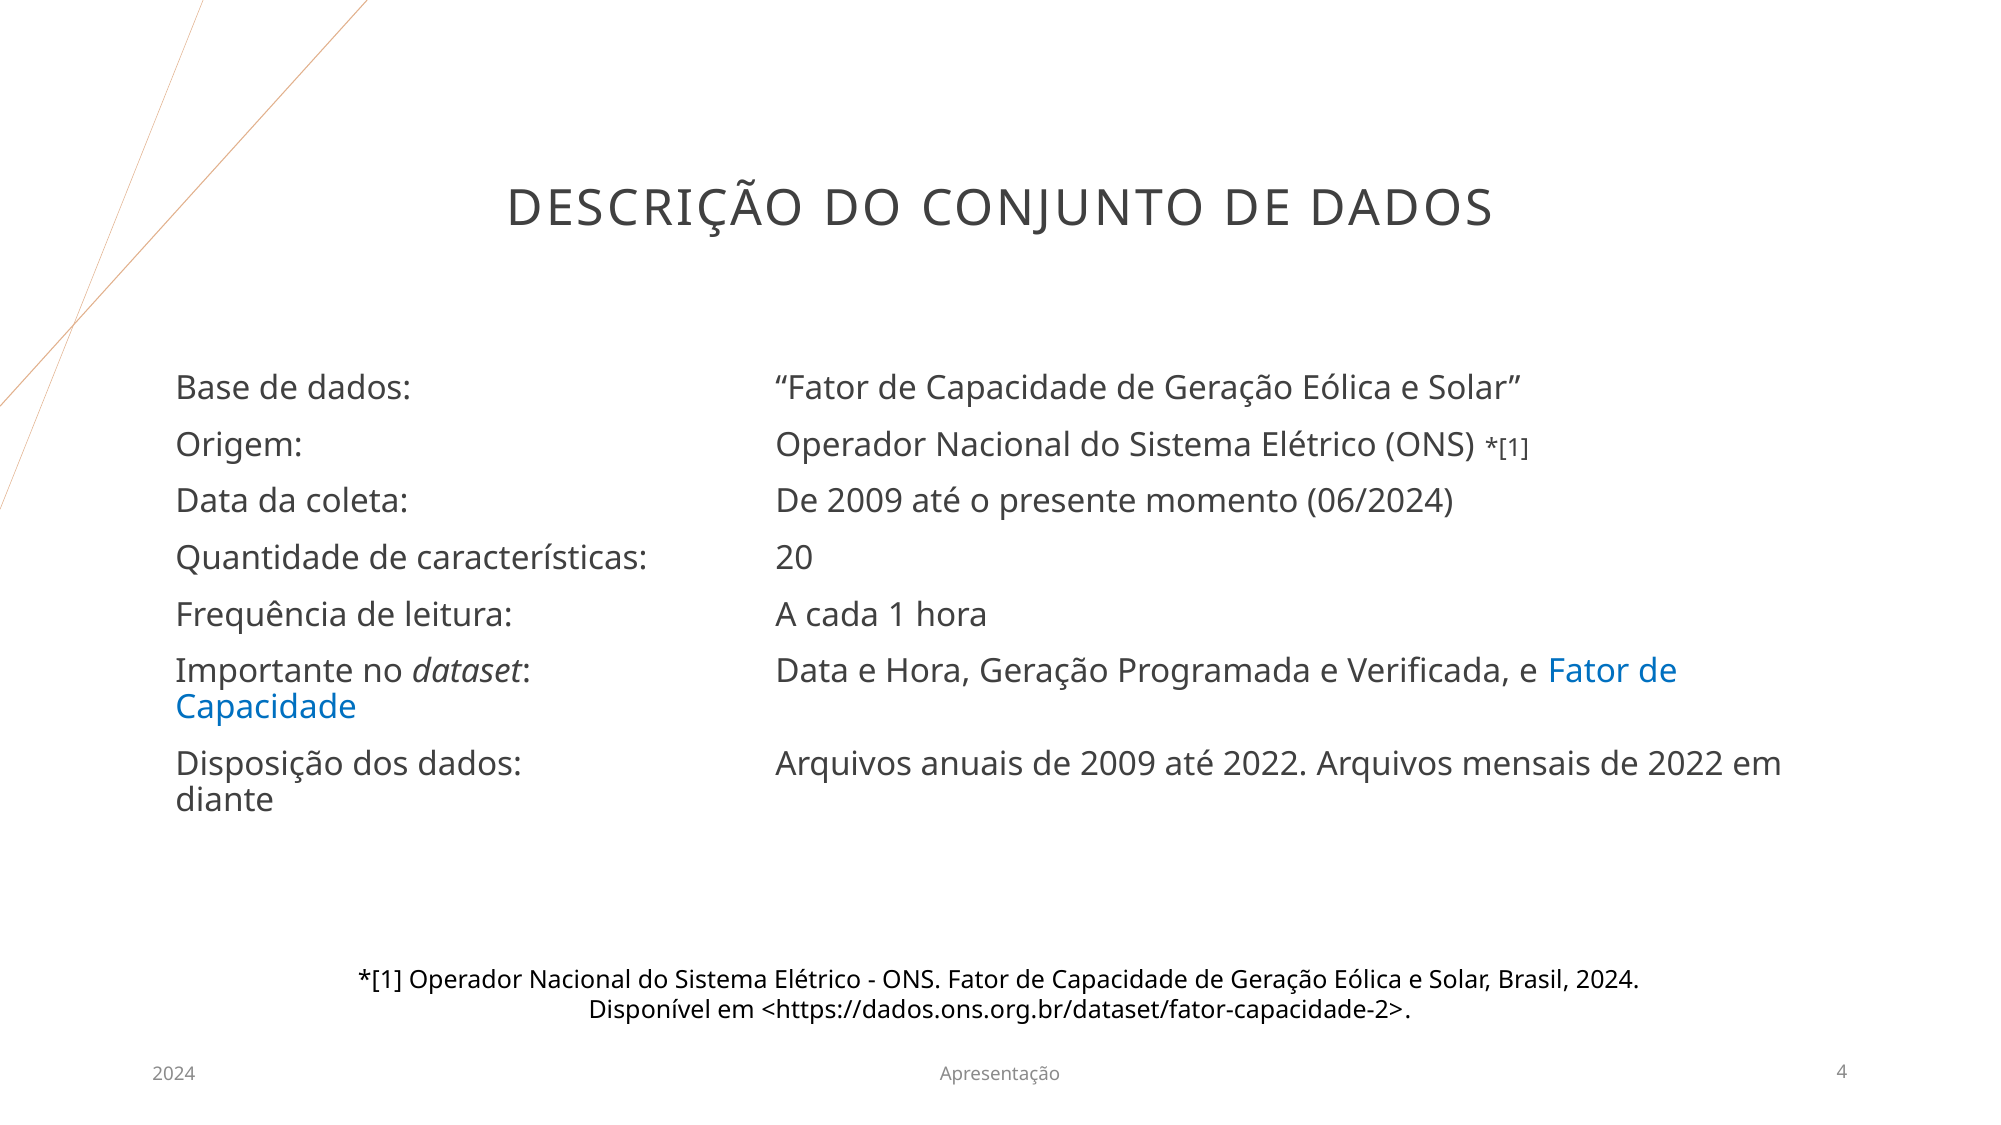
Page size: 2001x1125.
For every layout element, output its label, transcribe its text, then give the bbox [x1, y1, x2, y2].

slide_number 2024 [137, 1042, 588, 1103]
text_box Base de dados: “Fator de Capacidade de Geração Eólica e Solar” Origem: Operador Nacional do Sistema Elétrico (ONS) *[1] Data da coleta: De 2009 até o presente momento (06/2024) Quantidade de características: 20 Frequência de leitura: A cada 1 hora Importante no dataset: Data e Hora, Geração Programada e Verificada, e Fator de Capacidade Disposição dos dados: Arquivos anuais de 2009 até 2022. Arquivos mensais de 2022 em diante [160, 363, 1840, 865]
title DESCRIÇÃO DO Conjunto de Dados [309, 146, 1691, 272]
slide_number 4 [1412, 1042, 1863, 1103]
footer Apresentação [662, 1042, 1338, 1103]
text_box *[1] Operador Nacional do Sistema Elétrico - ONS. Fator de Capacidade de Geração Eólica e Solar, Brasil, 2024. Disponível em <https://dados.ons.org.br/dataset/fator-capacidade-2>. [93, 955, 1907, 1031]
